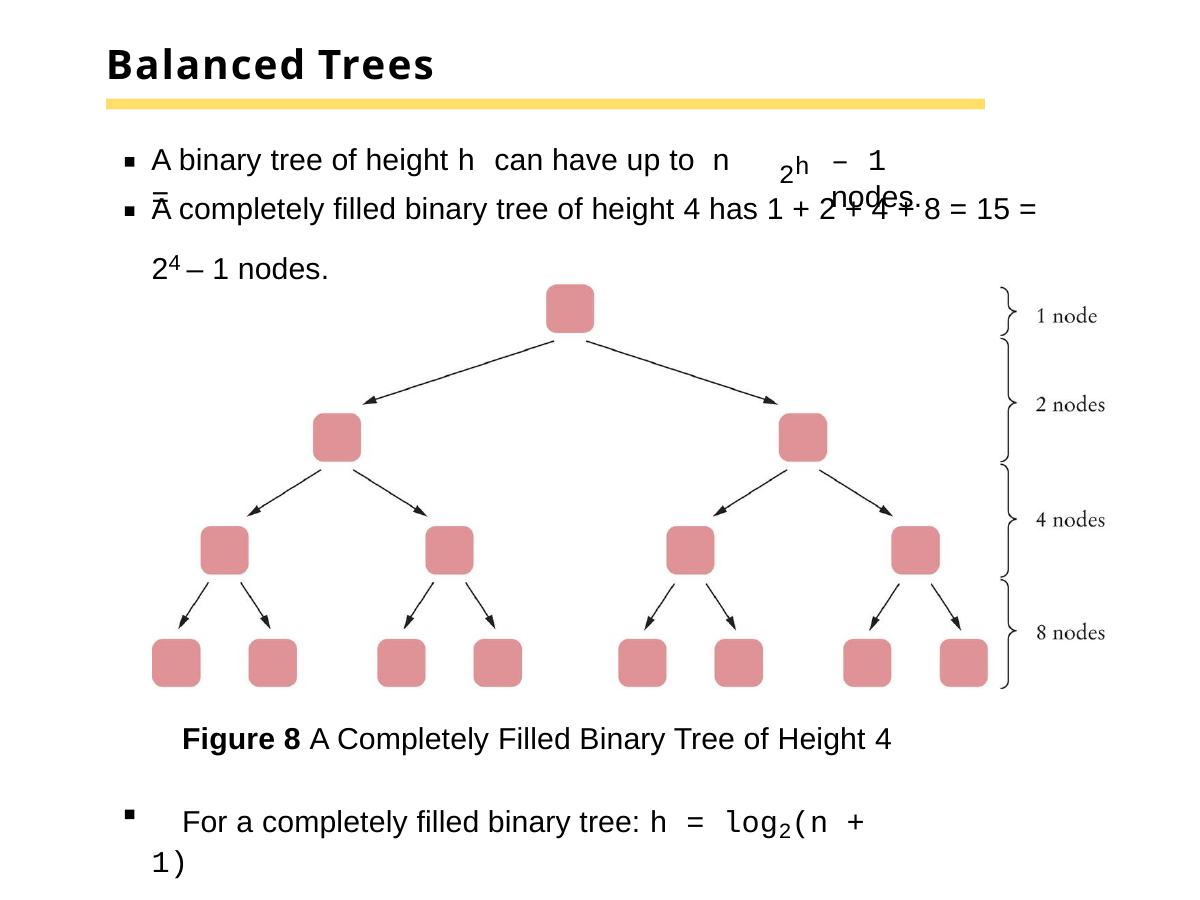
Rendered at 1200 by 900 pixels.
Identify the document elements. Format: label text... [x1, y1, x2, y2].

title Balanced Trees [103, 38, 1097, 190]
text_box 2h [776, 129, 815, 189]
text_box Figure 8 A Completely Filled Binary Tree of Height 4 For a completely filled binary tree: h = log2(n + 1) [149, 719, 899, 879]
text_box [124, 206, 135, 216]
text_box – 1 nodes. [829, 140, 989, 189]
text_box A completely filled binary tree of height 4 has 1 + 2 + 4 + 8 = 15 = 24 – 1 nodes. [149, 189, 1039, 287]
text_box A binary tree of height h can have up to n = [149, 140, 763, 189]
text_box [124, 157, 135, 167]
text_box [152, 284, 1108, 689]
text_box [124, 809, 135, 820]
